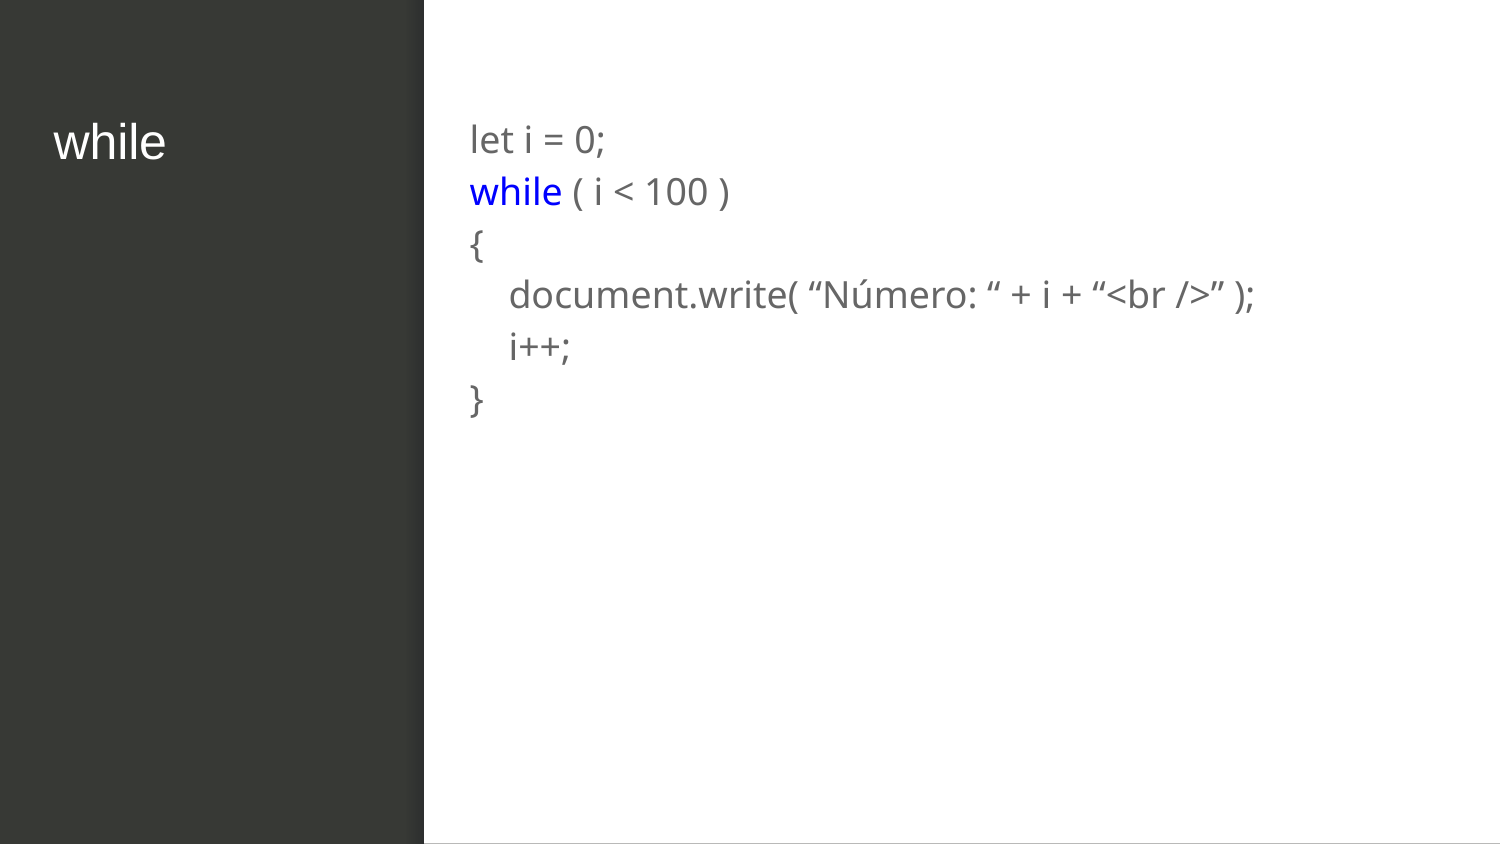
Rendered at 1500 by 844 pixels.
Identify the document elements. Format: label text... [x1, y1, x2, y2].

list let i = 0; while ( i < 100 ) { document.write( “Número: “ + i + “<br />” ); i++; } [454, 94, 1462, 748]
title while [38, 94, 375, 748]
